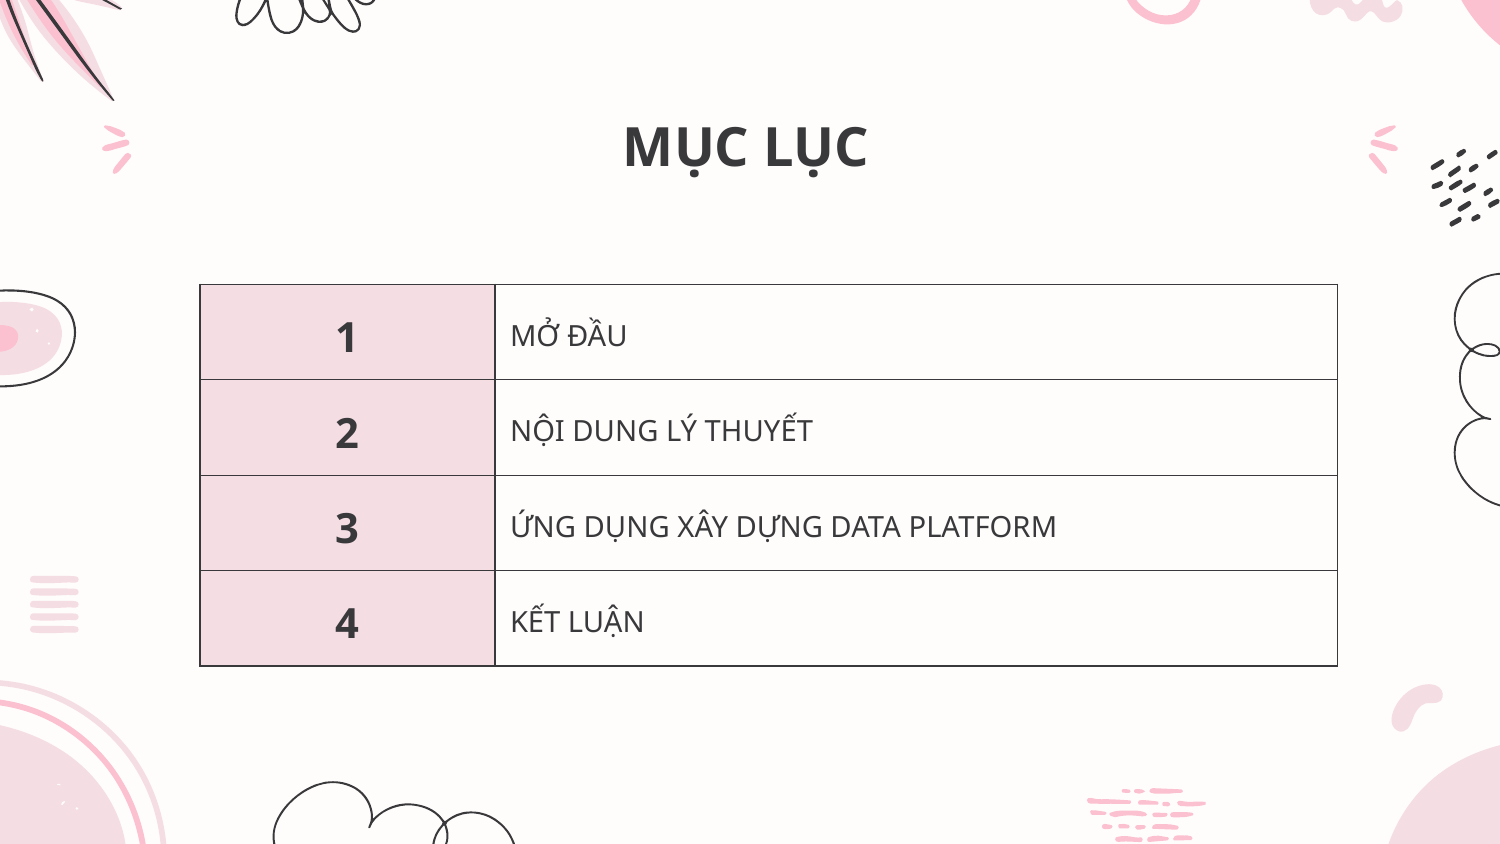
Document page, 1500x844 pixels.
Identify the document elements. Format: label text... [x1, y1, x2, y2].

table_cell KẾT LUẬN [496, 571, 1337, 665]
table_cell ỨNG DỤNG XÂY DỰNG DATA PLATFORM [496, 476, 1337, 570]
table_cell NỘI DUNG LÝ THUYẾT [496, 380, 1337, 475]
title MỤC LỤC [112, 96, 1380, 191]
table_header MỞ ĐẦU [496, 285, 1337, 379]
table_header 1 [201, 285, 494, 379]
table_cell 3 [201, 476, 494, 570]
table_cell 4 [201, 571, 494, 665]
table_cell 2 [201, 380, 494, 475]
